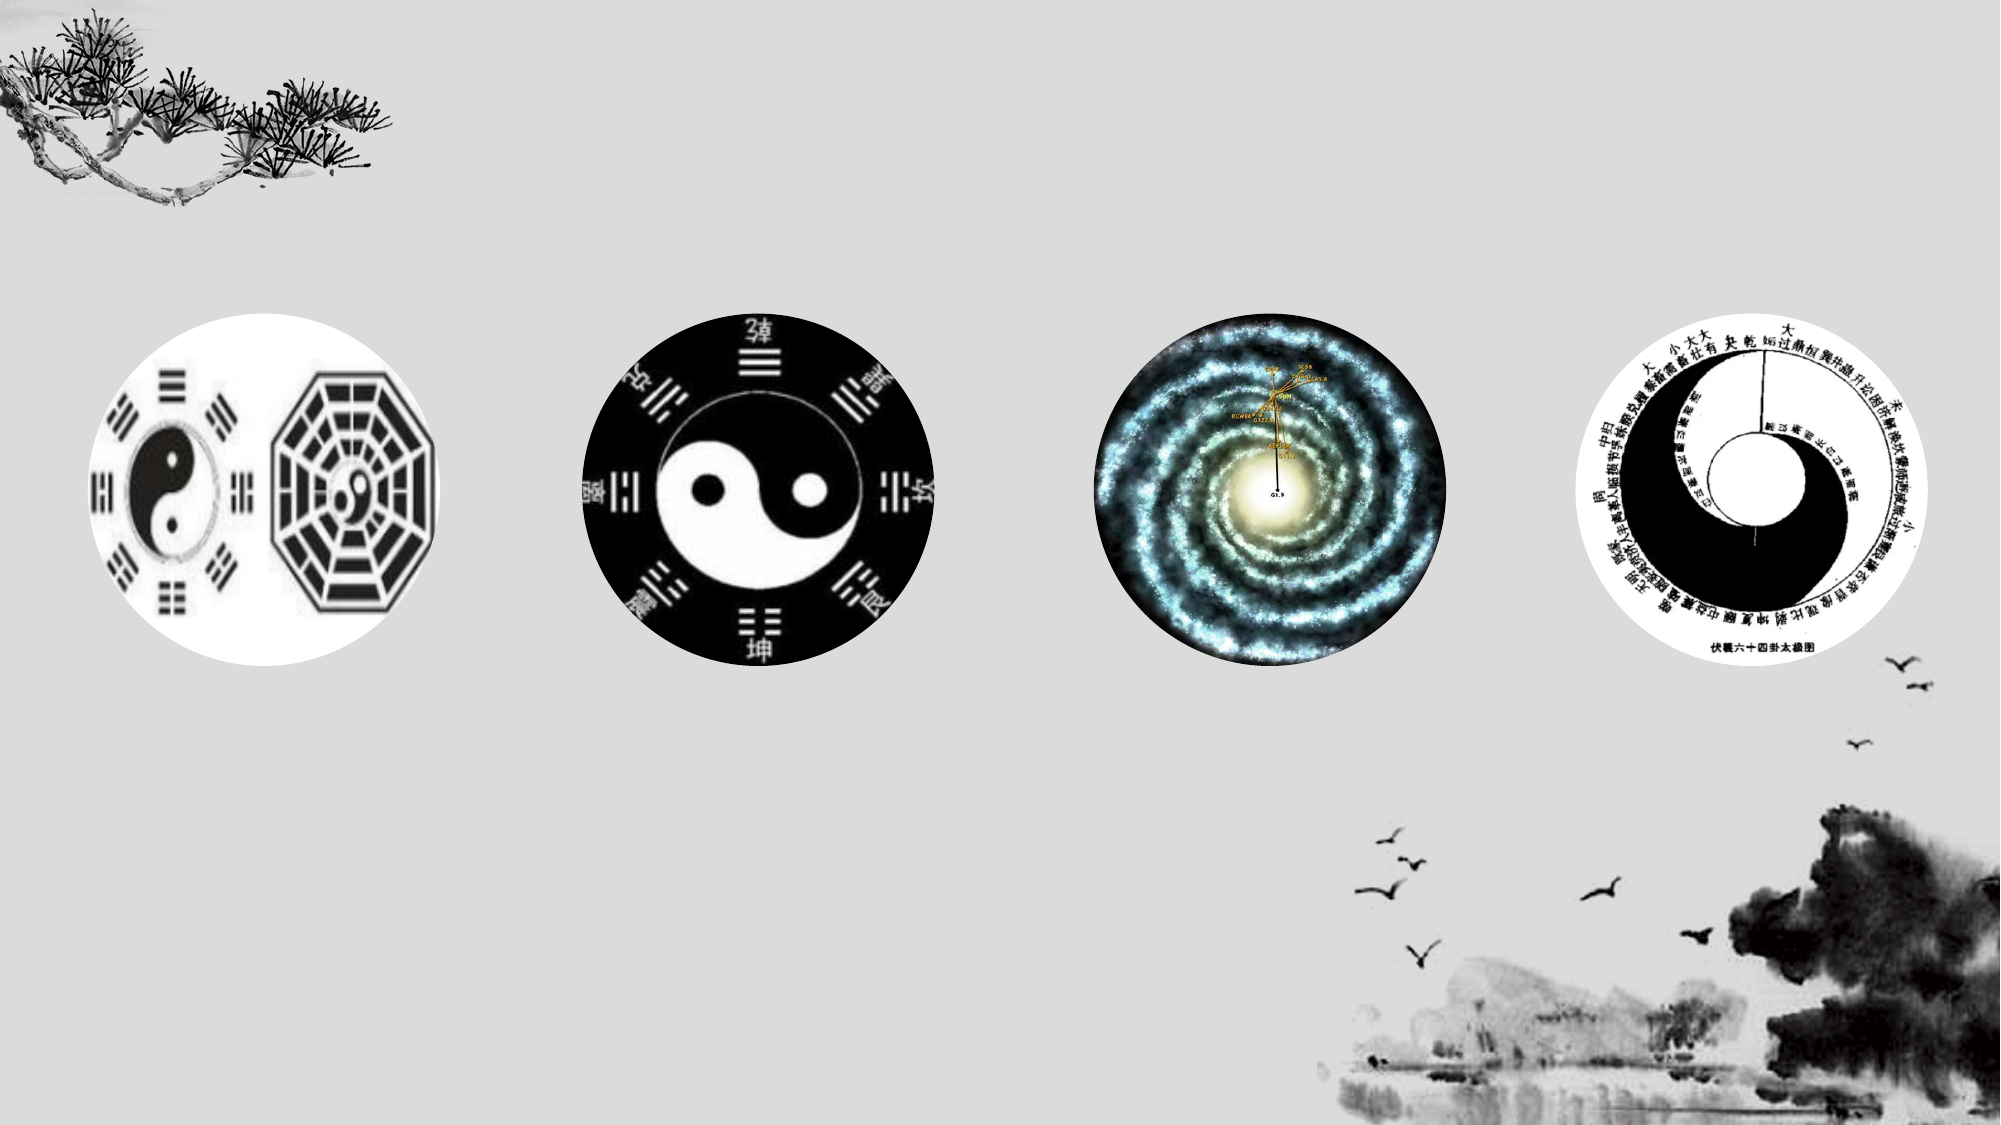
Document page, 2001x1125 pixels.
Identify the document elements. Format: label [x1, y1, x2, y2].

text_box [1574, 312, 1929, 651]
picture [0, 0, 393, 218]
text_box [1092, 312, 1448, 668]
text_box [580, 312, 936, 668]
picture [1317, 651, 2000, 1125]
text_box [86, 312, 442, 668]
